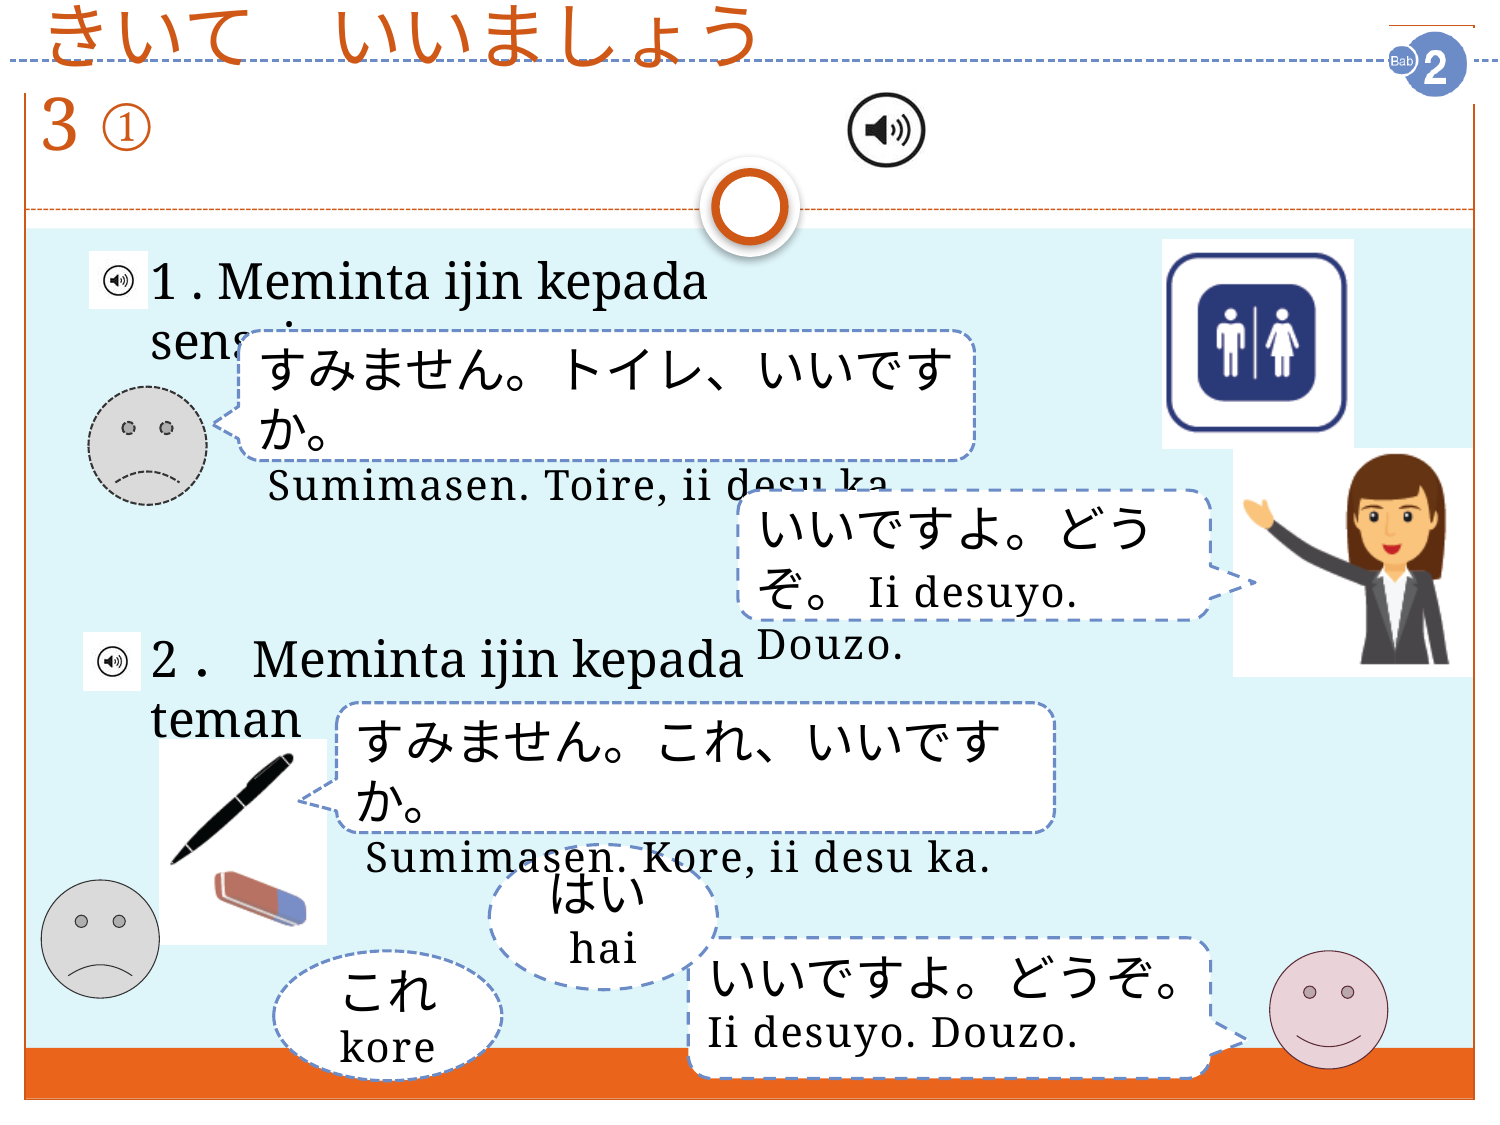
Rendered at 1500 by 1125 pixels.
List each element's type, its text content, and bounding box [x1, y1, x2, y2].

picture [88, 250, 149, 310]
text_box 2．Meminta ijin kepada teman [135, 620, 821, 755]
picture [1162, 239, 1473, 677]
title きいて いいましょう 3 ① [24, 113, 839, 173]
text_box いいですよ。どうぞ。Ii desuyo. Douzo. [736, 489, 1226, 622]
text_box [87, 385, 208, 506]
picture [844, 89, 928, 170]
text_box これ kore [272, 949, 482, 1082]
text_box すみません。トイレ、いいですか。 Sumimasen. Toire, ii desu ka. [211, 329, 976, 462]
text_box 1 . Meminta ijin kepada sensei [135, 242, 880, 377]
picture [82, 631, 142, 692]
text_box [1269, 950, 1388, 1069]
picture [159, 739, 327, 945]
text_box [489, 844, 1211, 1079]
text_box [9, 25, 1500, 104]
text_box [41, 879, 158, 999]
text_box すみません。これ、いいですか。 Sumimasen. Kore, ii desu ka. [332, 701, 1056, 834]
